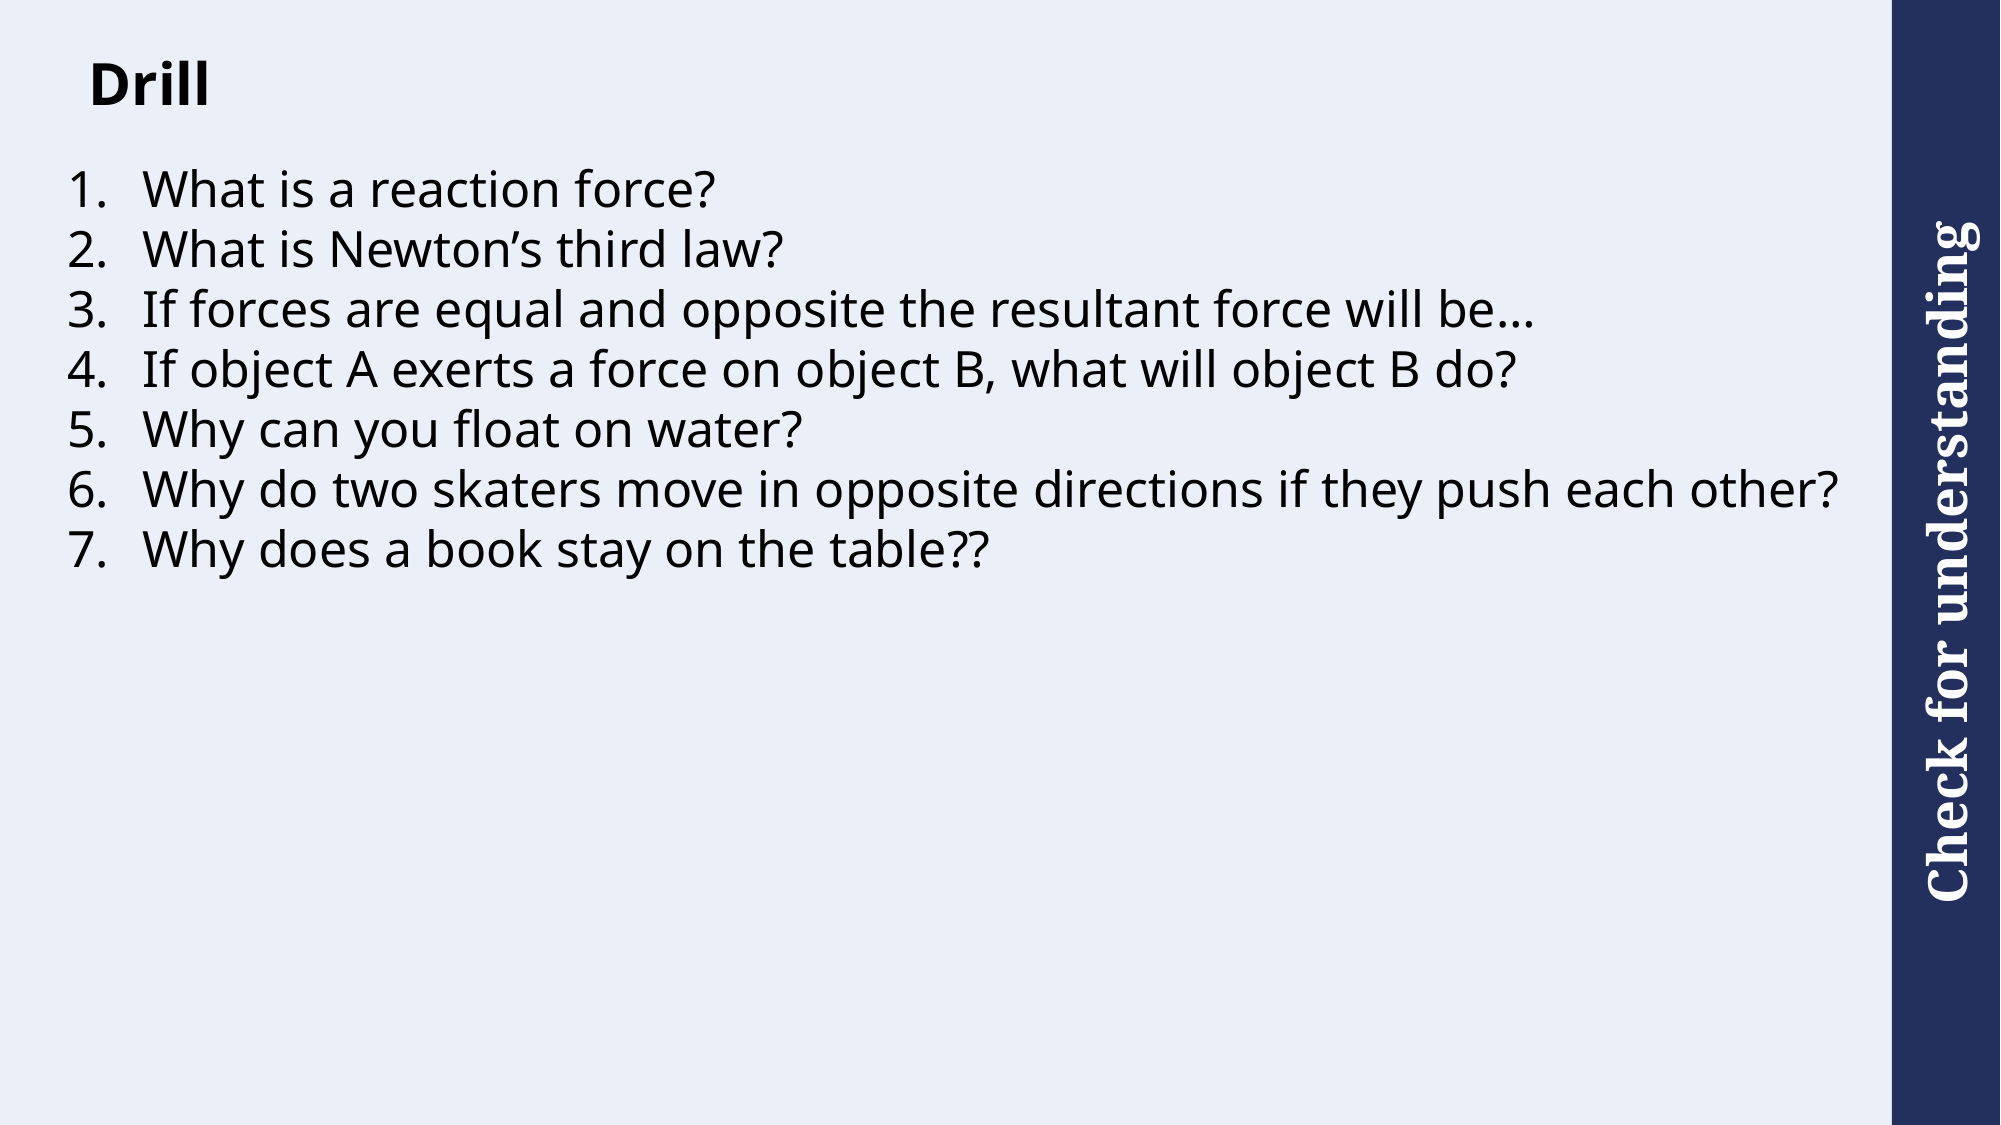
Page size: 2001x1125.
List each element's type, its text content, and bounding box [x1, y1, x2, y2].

text_box What is a reaction force? What is Newton’s third law? If forces are equal and opposite the resultant force will be… If object A exerts a force on object B, what will object B do? Why can you float on water? Why do two skaters move in opposite directions if they push each other? Why does a book stay on the table?? [52, 150, 1867, 645]
title Drill [88, 0, 1831, 119]
